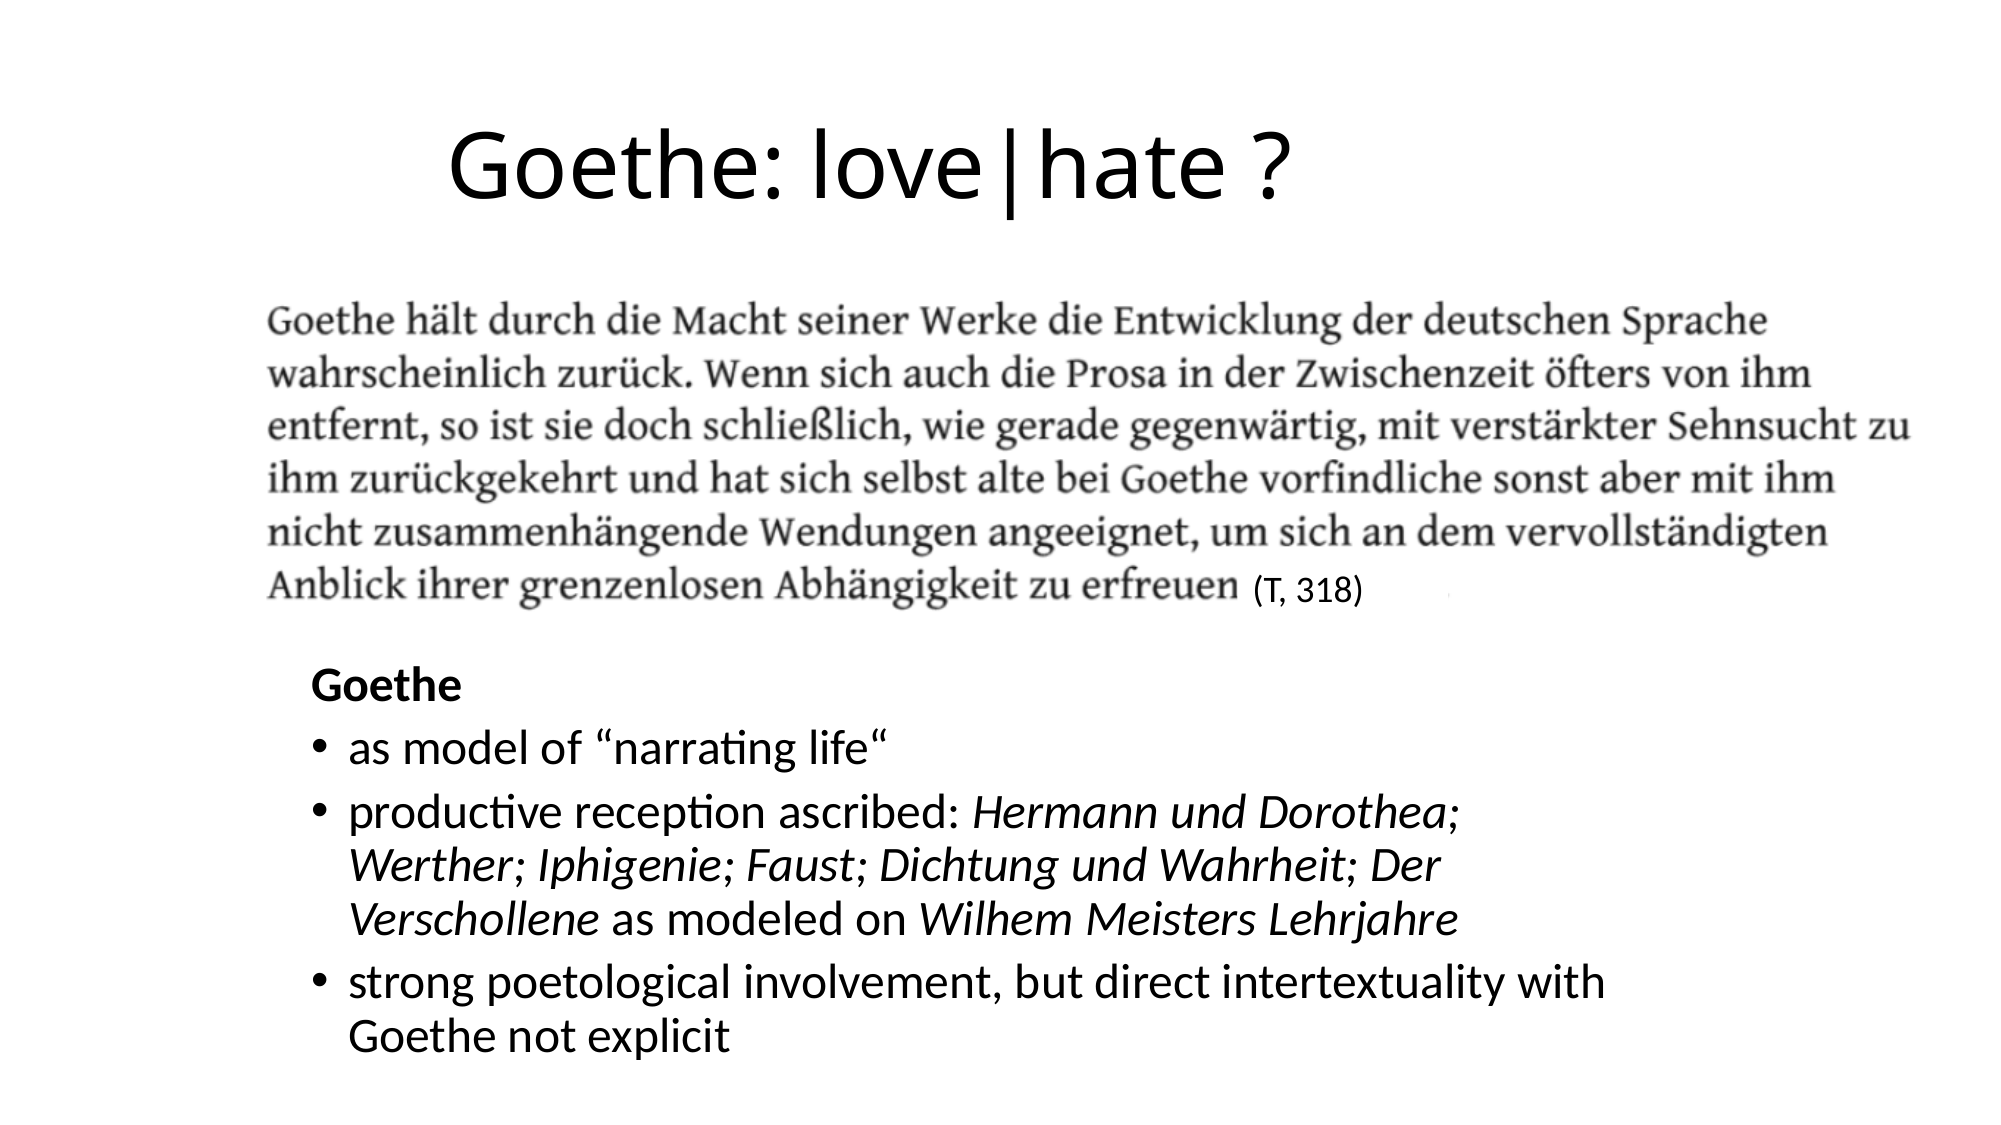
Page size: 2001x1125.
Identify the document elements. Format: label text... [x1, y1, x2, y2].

picture [221, 277, 1964, 645]
title Goethe: love|hate ? [431, 59, 1863, 277]
list Goethe as model of “narrating life“ productive reception ascribed: Hermann und Dorothea; Werther; Iphigenie; Faust; Dichtung und Wahrheit; Der Verschollene as modeled on Wilhem Meisters Lehrjahre strong poetological involvement, but direct intertextuality with Goethe not explicit [221, 650, 1667, 1074]
